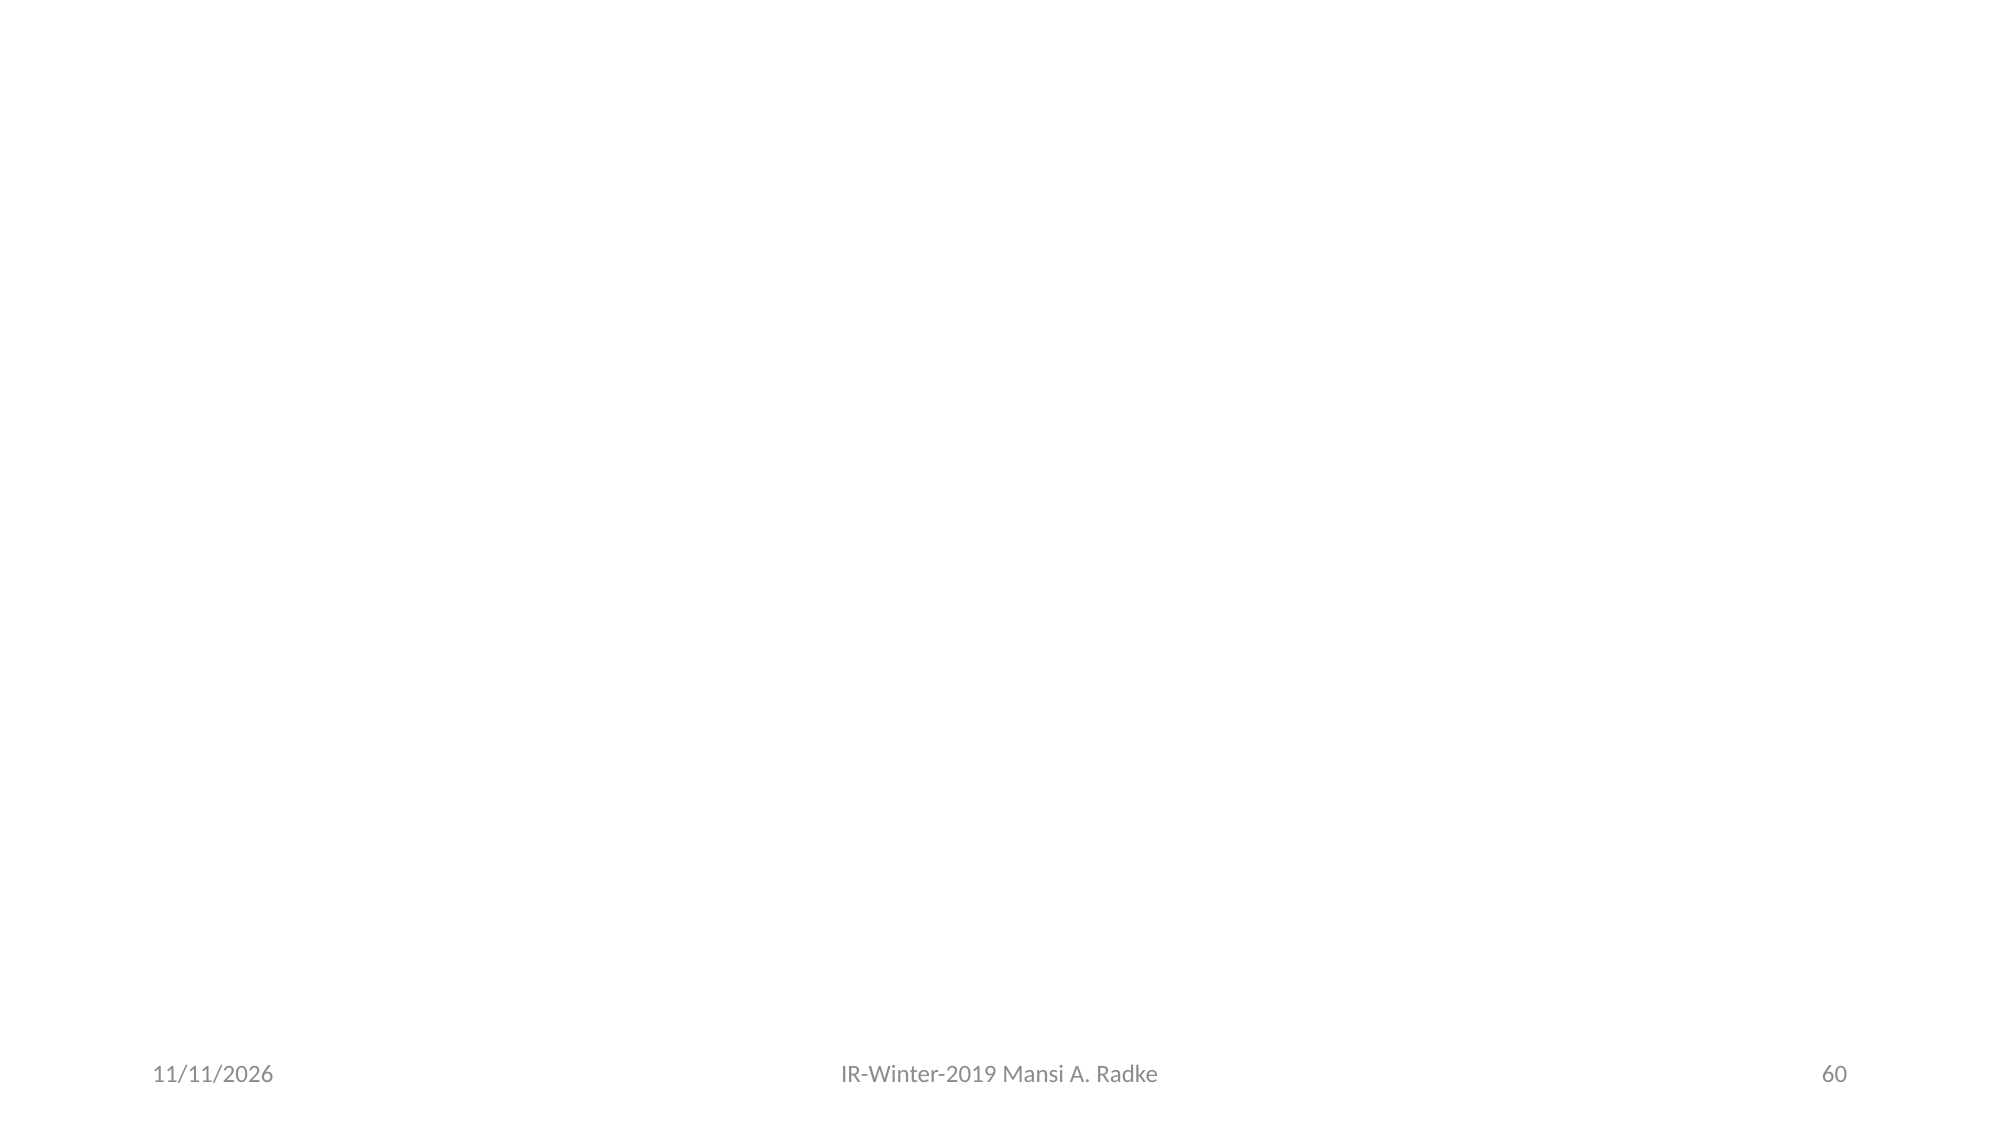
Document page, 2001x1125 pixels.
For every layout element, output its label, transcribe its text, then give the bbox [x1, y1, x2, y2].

slide_number 60 [1412, 1042, 1863, 1103]
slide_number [137, 1042, 588, 1103]
footer IR-Winter-2019 Mansi A. Radke [662, 1042, 1338, 1103]
